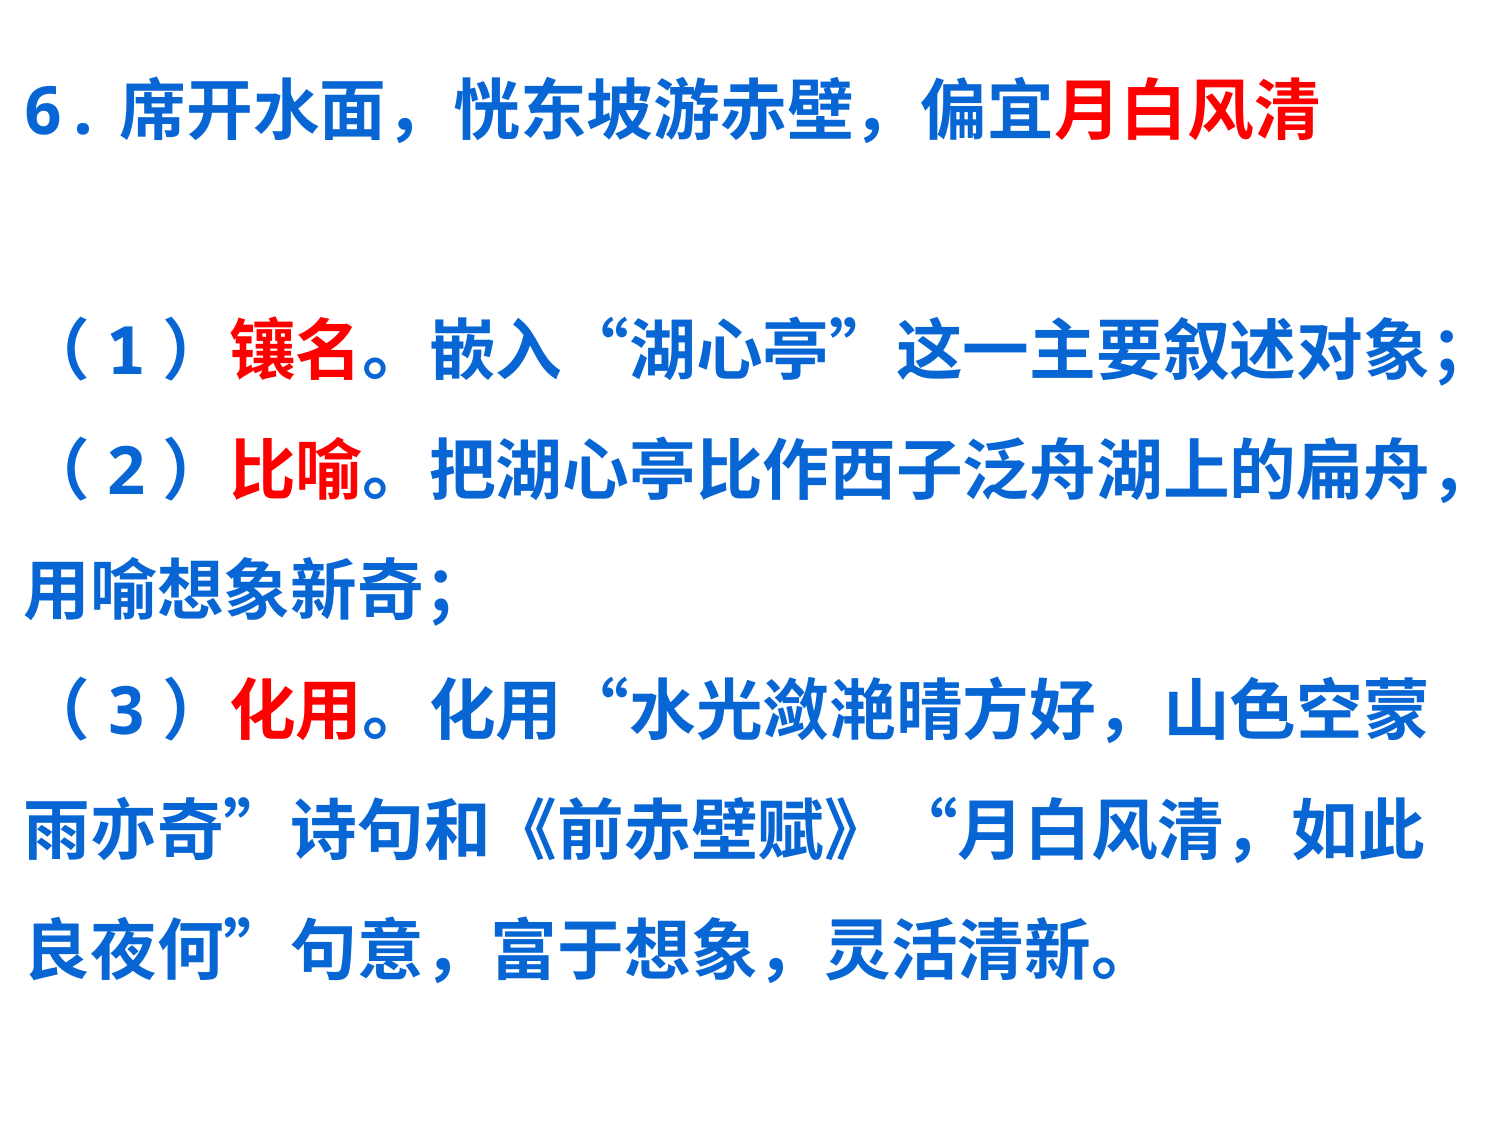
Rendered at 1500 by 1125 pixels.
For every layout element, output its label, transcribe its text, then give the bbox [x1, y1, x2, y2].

list 6.席开水面，恍东坡游赤壁，偏宜月白风清 （1）镶名。嵌入“湖心亭”这一主要叙述对象； （2）比喻。把湖心亭比作西子泛舟湖上的扁舟，用喻想象新奇； （3）化用。化用“水光潋滟晴方好，山色空蒙雨亦奇”诗句和《前赤壁赋》“月白风清，如此良夜何”句意，富于想象，灵活清新。 [8, 20, 1481, 1104]
